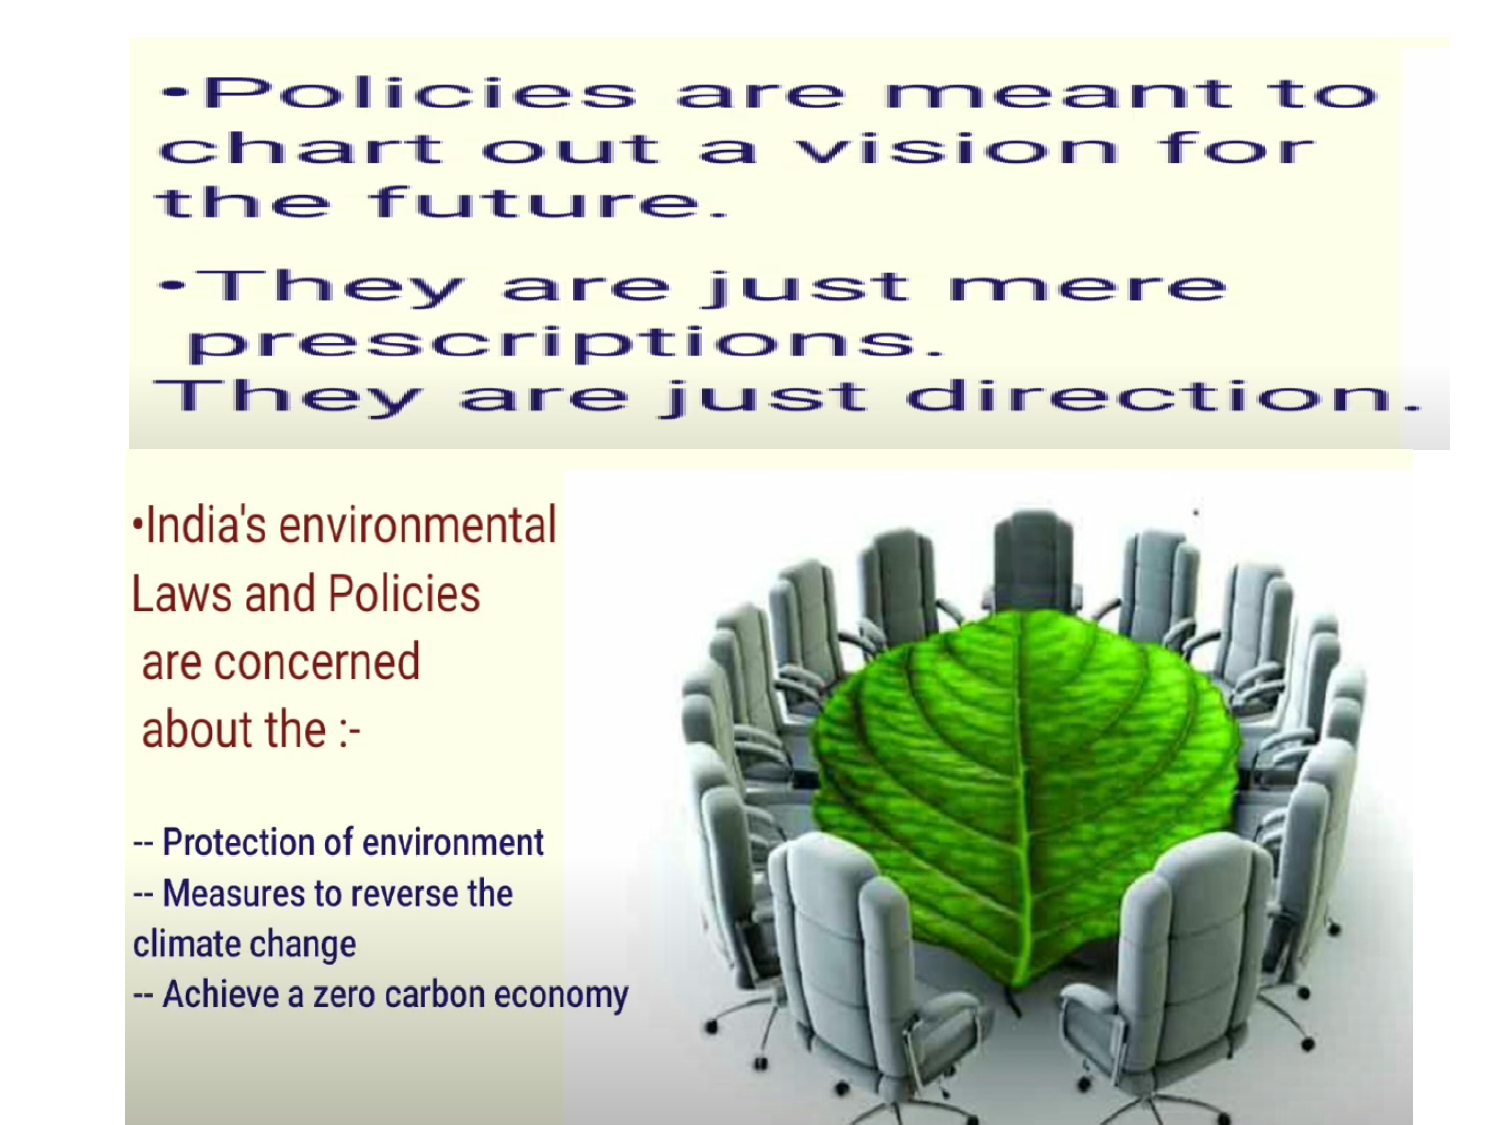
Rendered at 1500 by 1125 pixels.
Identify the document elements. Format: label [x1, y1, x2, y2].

list [129, 37, 1451, 451]
picture [124, 449, 1413, 1125]
